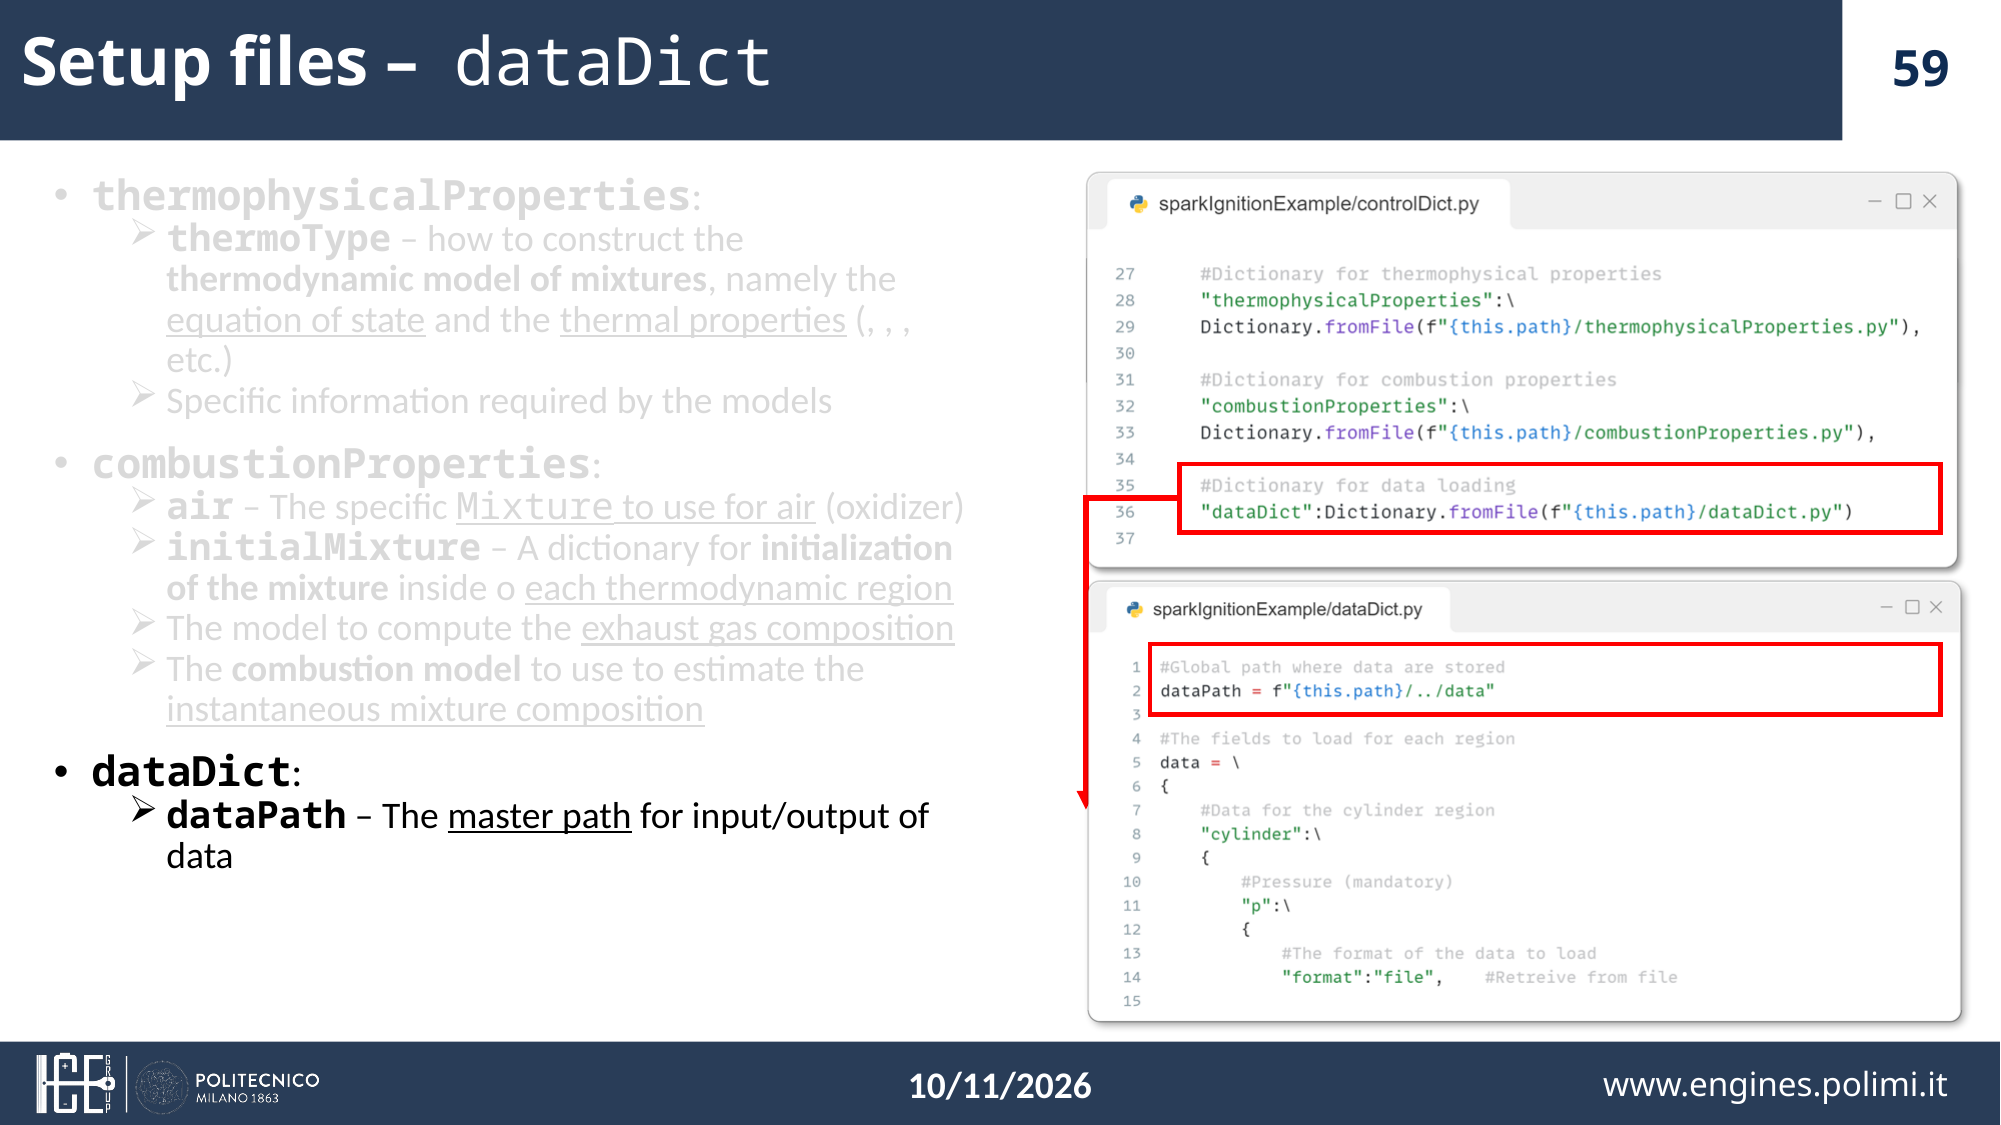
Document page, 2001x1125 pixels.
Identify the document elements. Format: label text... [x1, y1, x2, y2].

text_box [1085, 498, 1180, 535]
picture [8, 1034, 347, 1125]
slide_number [774, 1053, 1225, 1114]
title Setup files – dataDict [6, 13, 1843, 114]
slide_number 59 [1866, 33, 1977, 102]
picture [931, 102, 2001, 1051]
